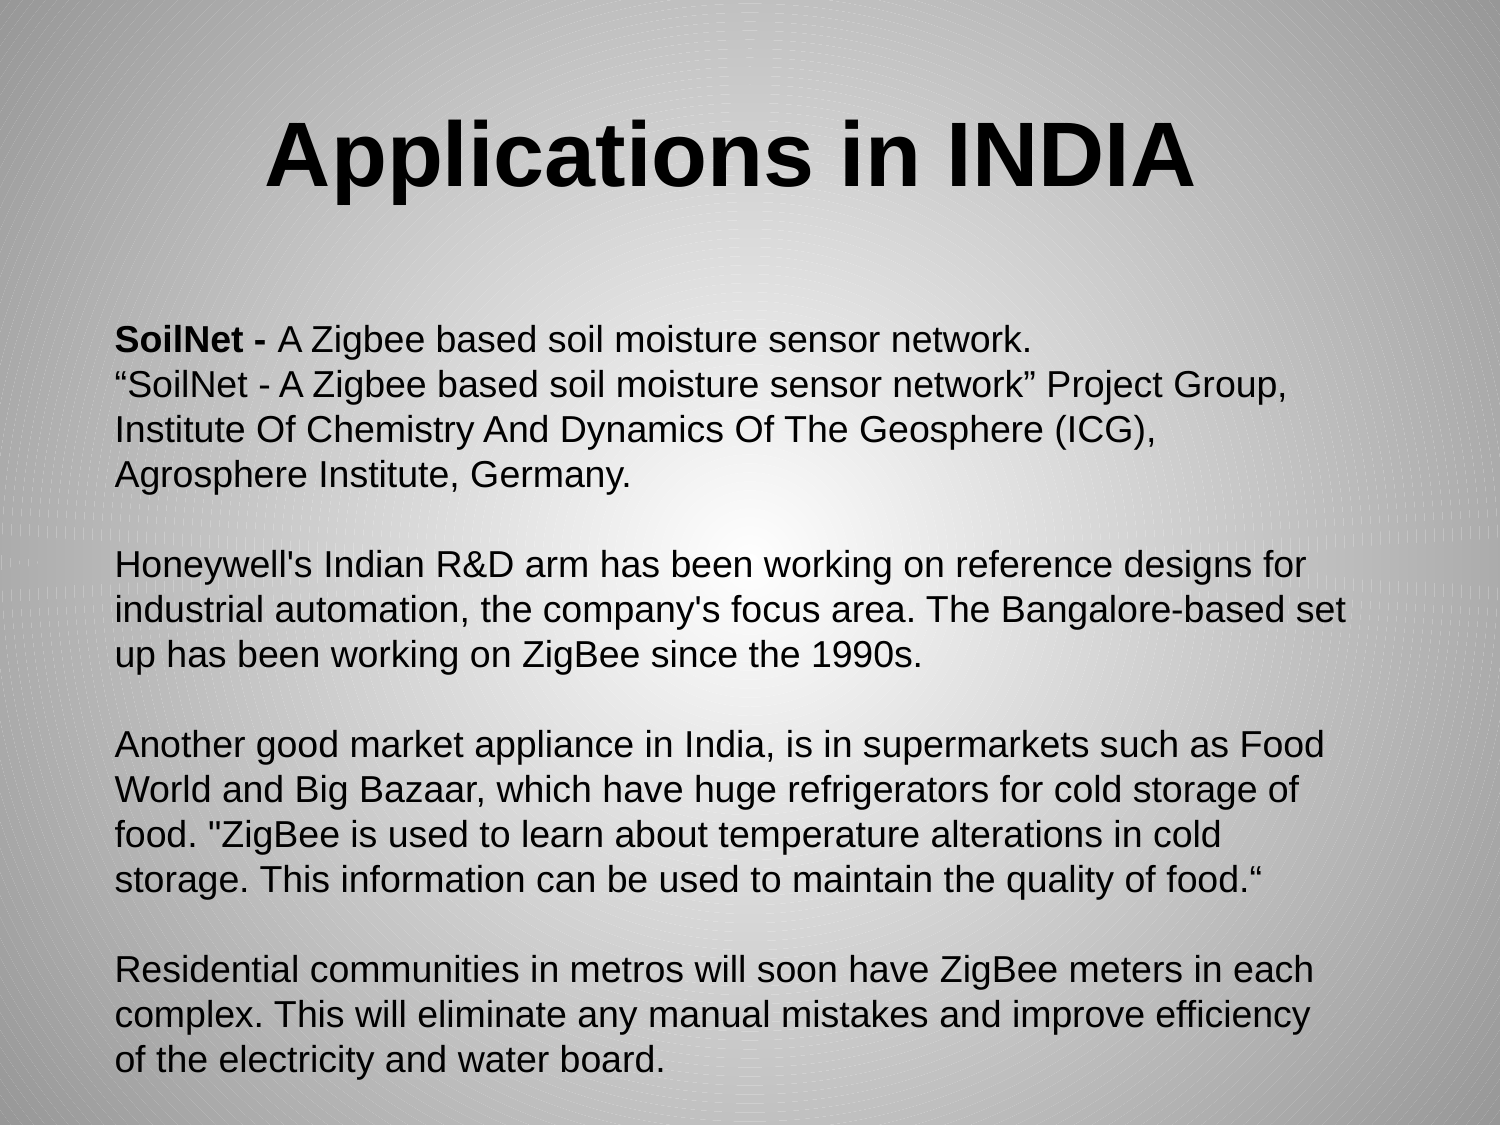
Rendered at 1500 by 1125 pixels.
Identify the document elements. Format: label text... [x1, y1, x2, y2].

text_box Applications in INDIA SoilNet - A Zigbee based soil moisture sensor network. “SoilNet - A Zigbee based soil moisture sensor network” Project Group, Institute Of Chemistry And Dynamics Of The Geosphere (ICG), Agrosphere Institute, Germany. Honeywell's Indian R&D arm has been working on reference designs for industrial automation, the company's focus area. The Bangalore-based set up has been working on ZigBee since the 1990s. Another good market appliance in India, is in supermarkets such as Food World and Big Bazaar, which have huge refrigerators for cold storage of food. "ZigBee is used to learn about temperature alterations in cold storage. This information can be used to maintain the quality of food.“ Residential communities in metros will soon have ZigBee meters in each complex. This will eliminate any manual mistakes and improve efficiency of the electricity and water board. [99, 87, 1363, 1125]
